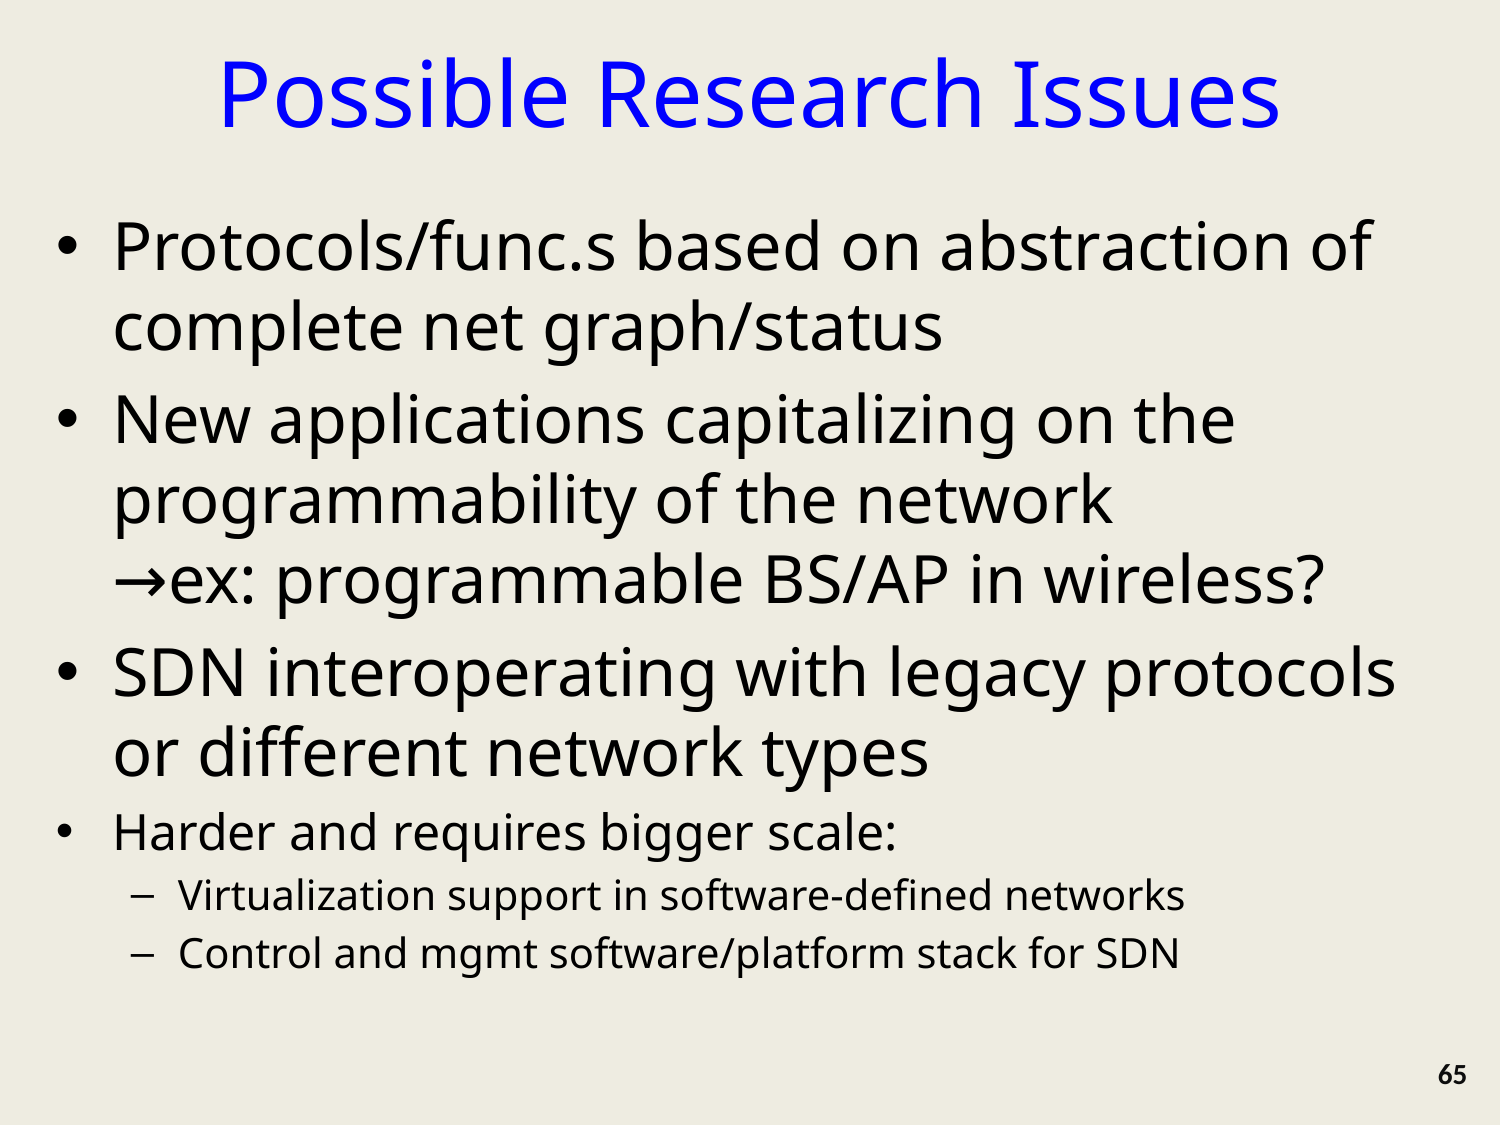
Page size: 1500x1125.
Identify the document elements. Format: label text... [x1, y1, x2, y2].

list Protocols/func.s based on abstraction of complete net graph/status New applications capitalizing on the programmability of the network →ex: programmable BS/AP in wireless? SDN interoperating with legacy protocols or different network types Harder and requires bigger scale: Virtualization support in software-defined networks Control and mgmt software/platform stack for SDN [40, 196, 1459, 1094]
slide_number 65 [1132, 1042, 1483, 1103]
title Possible Research Issues [75, 19, 1425, 163]
